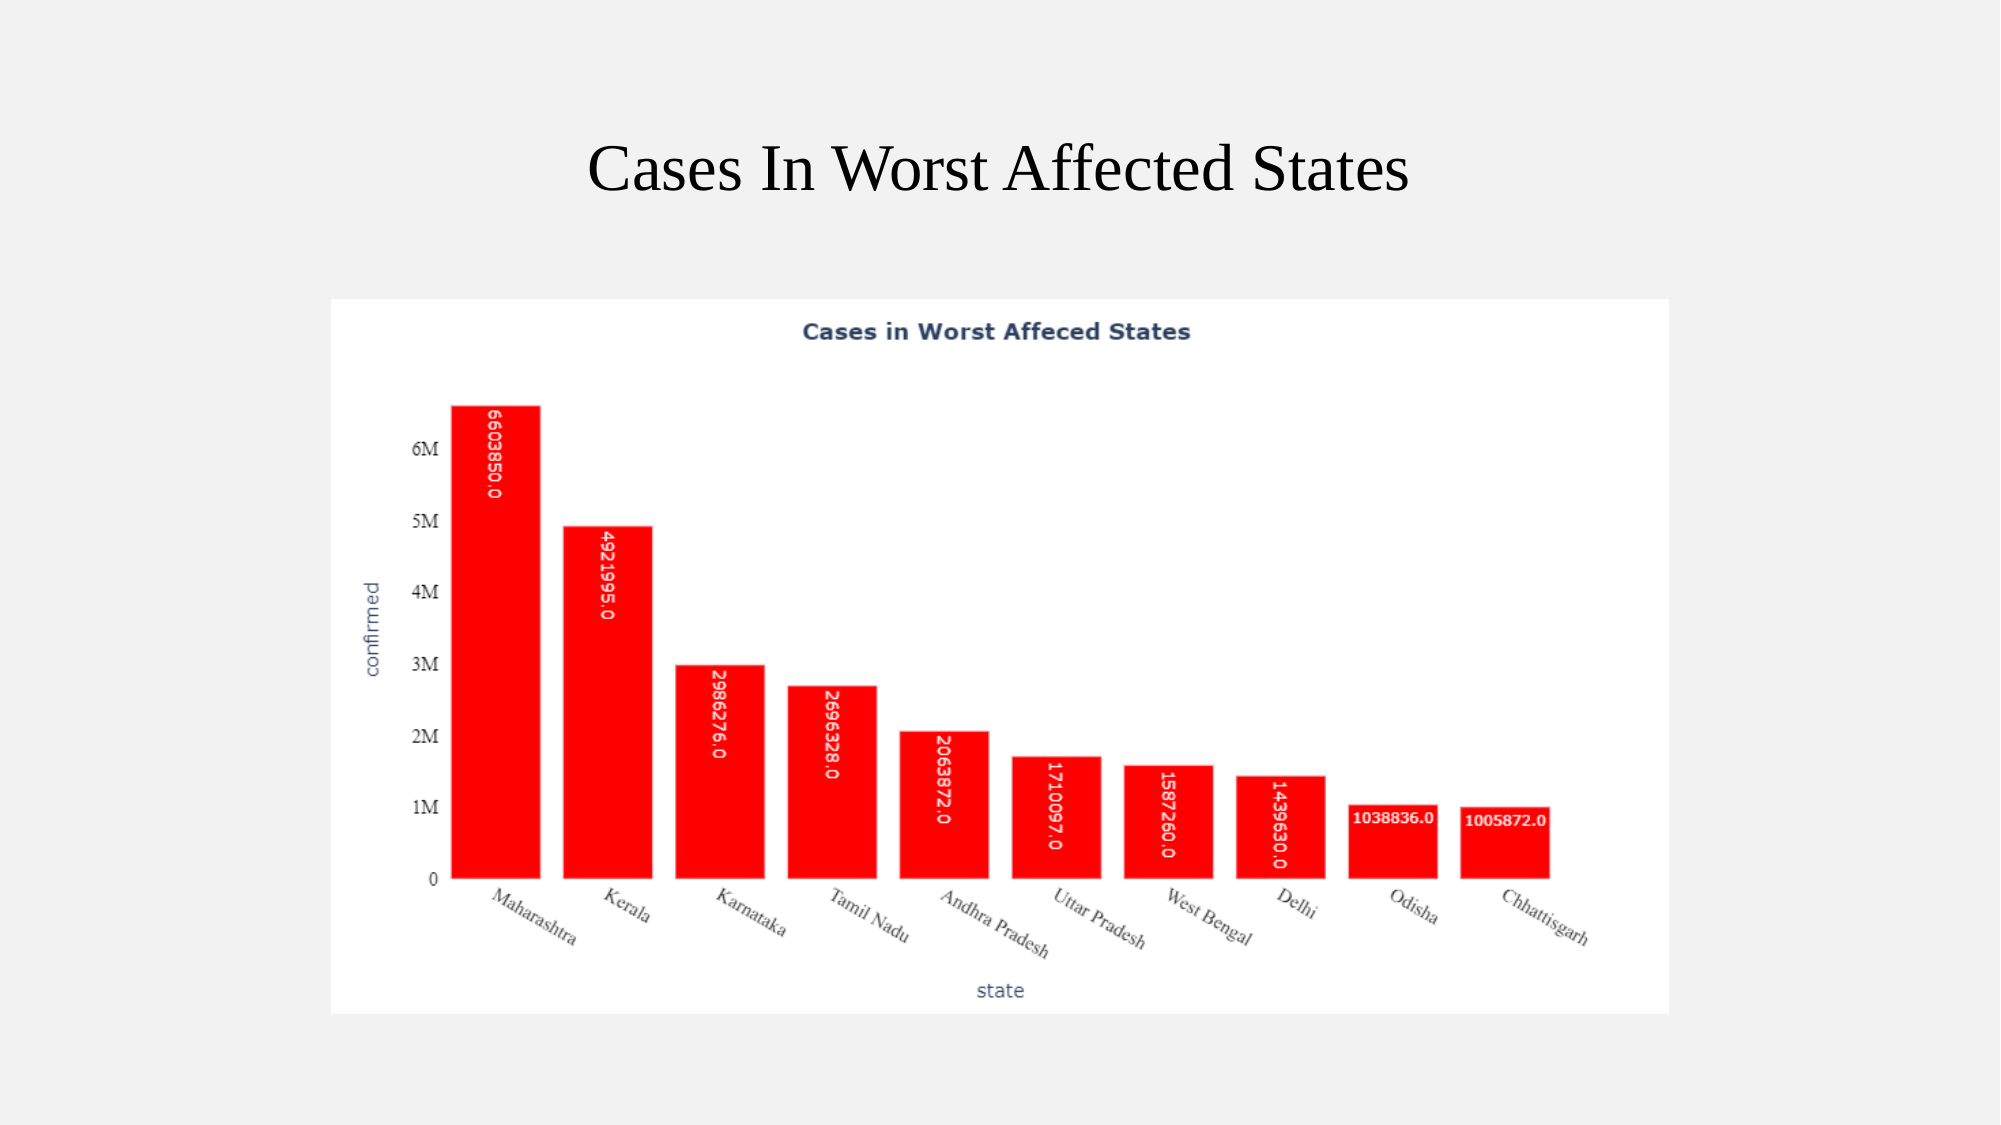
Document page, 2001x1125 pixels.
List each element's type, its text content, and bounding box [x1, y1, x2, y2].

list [331, 299, 1669, 1014]
title Cases In Worst Affected States [137, 59, 1863, 278]
